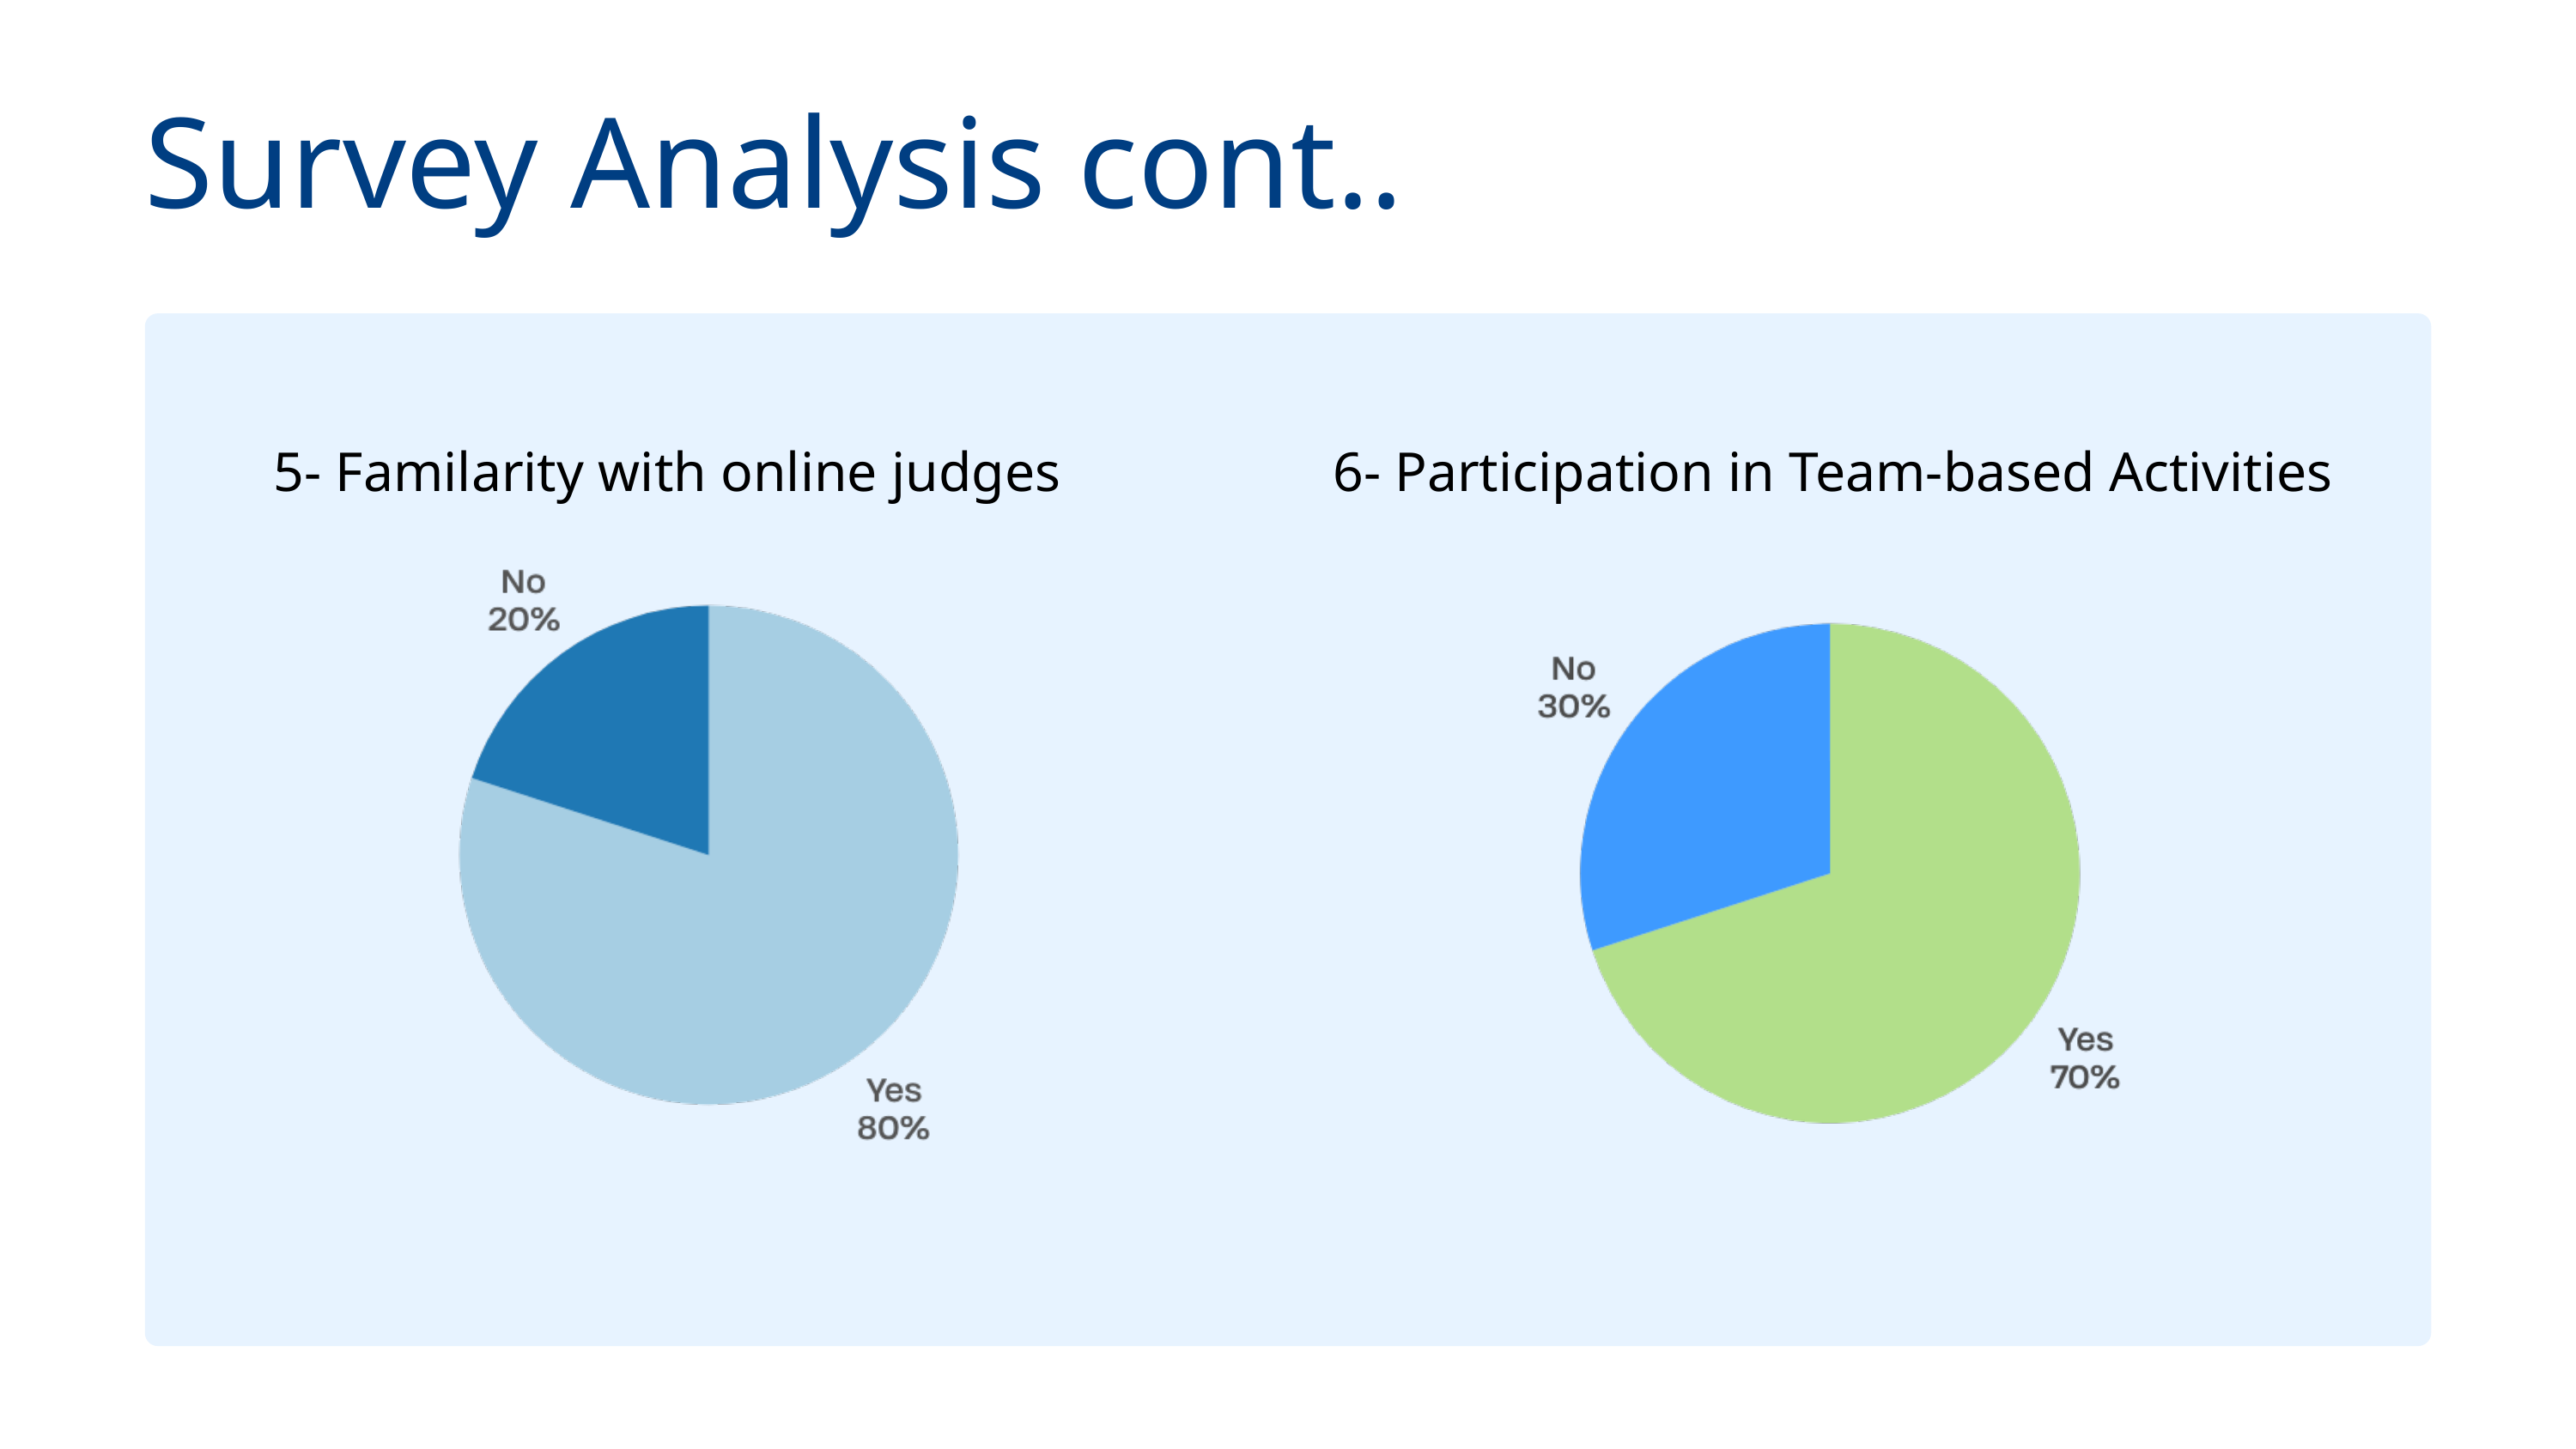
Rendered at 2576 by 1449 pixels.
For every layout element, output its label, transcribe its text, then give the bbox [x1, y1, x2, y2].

picture [402, 512, 1017, 1198]
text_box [144, 312, 2432, 1347]
text_box Survey Analysis cont.. [144, 82, 1430, 233]
picture [1479, 566, 2179, 1181]
